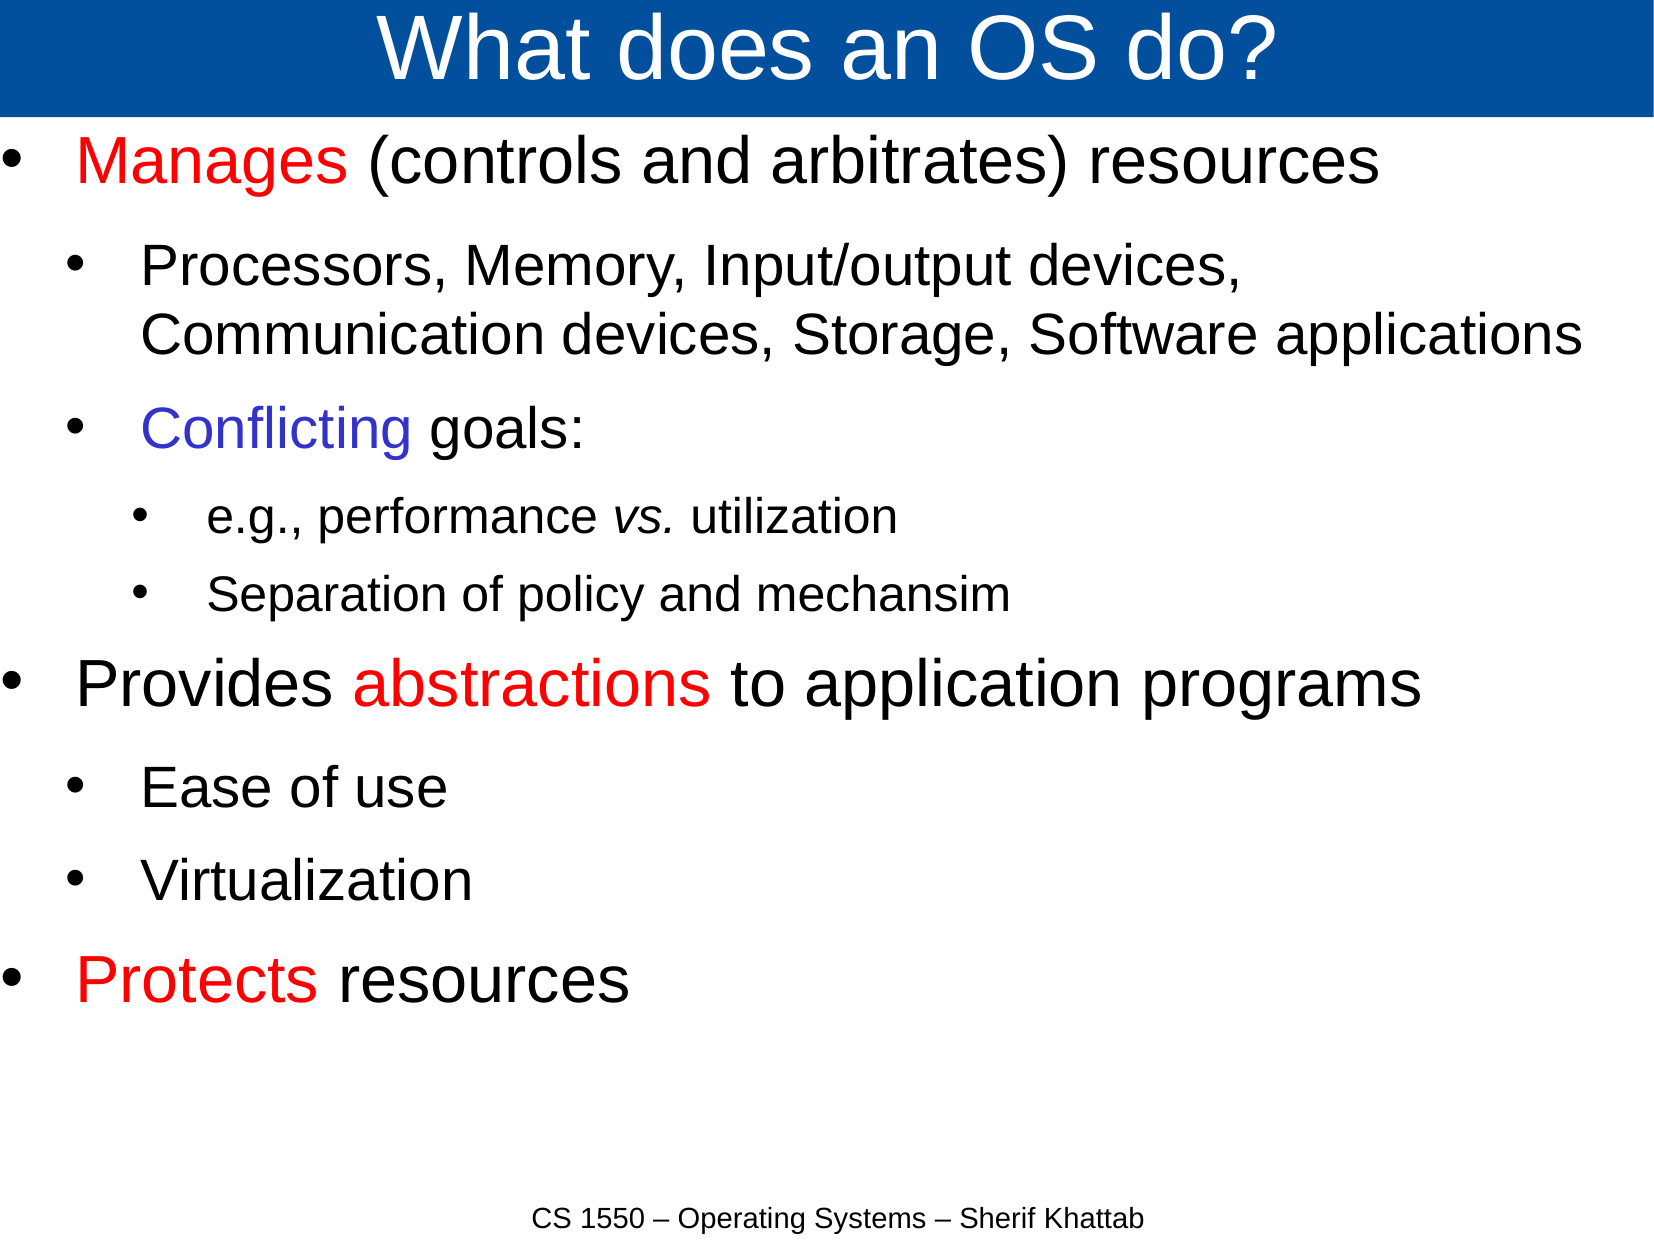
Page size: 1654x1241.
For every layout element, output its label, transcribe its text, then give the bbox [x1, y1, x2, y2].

footer CS 1550 – Operating Systems – Sherif Khattab [460, 1201, 1217, 1241]
title What does an OS do? [0, 0, 1654, 117]
list Manages (controls and arbitrates) resources Processors, Memory, Input/output devices, Communication devices, Storage, Software applications Conflicting goals: e.g., performance vs. utilization Separation of policy and mechansim Provides abstractions to application programs Ease of use Virtualization Protects resources [0, 117, 1654, 1195]
